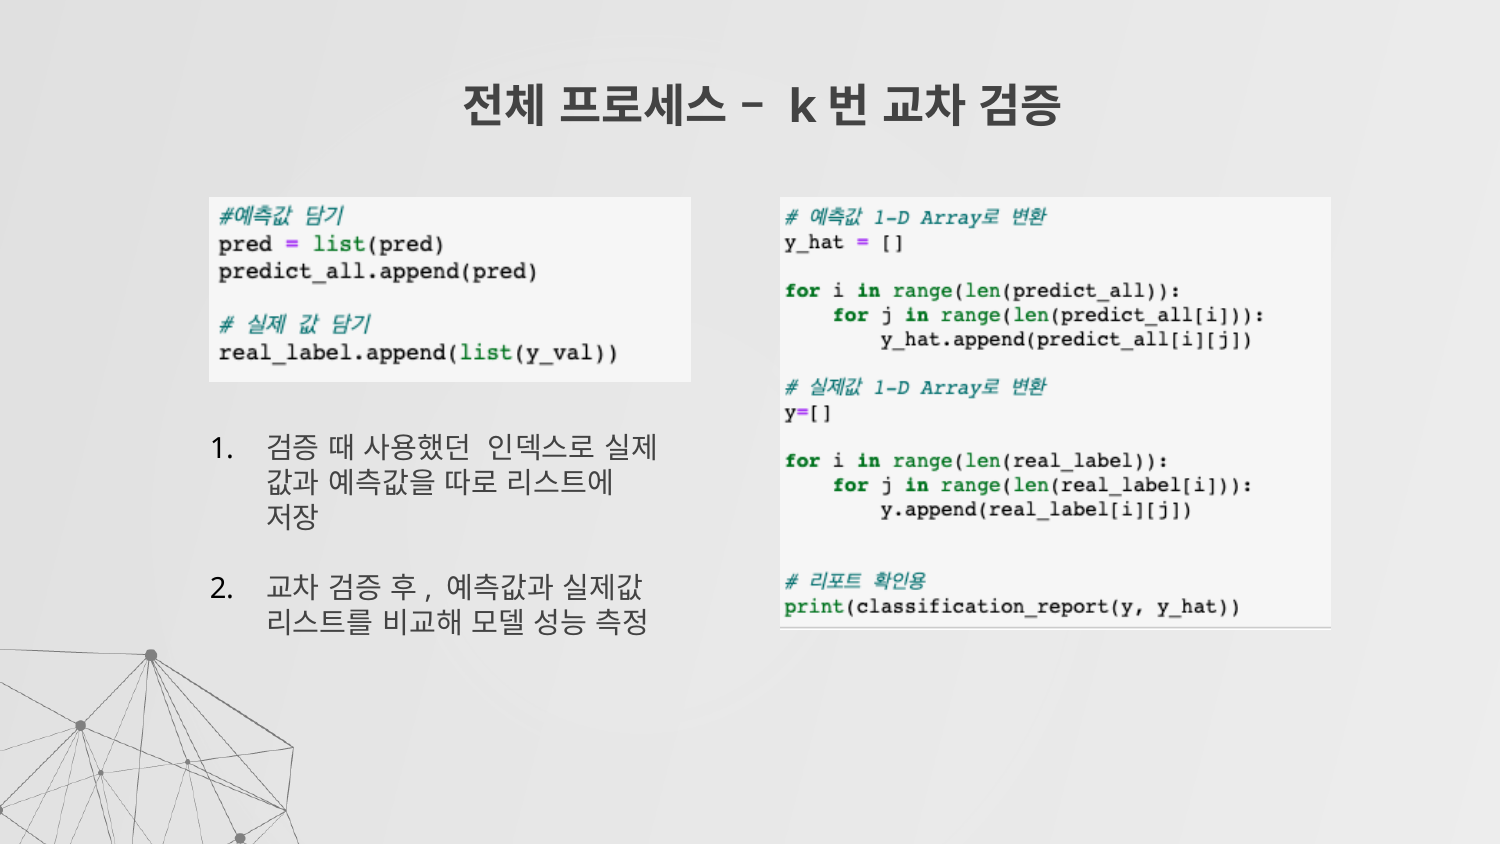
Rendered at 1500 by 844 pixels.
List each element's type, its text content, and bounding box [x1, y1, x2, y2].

picture [0, 0, 1500, 844]
text_box 검증 때 사용했던 인덱스로 실제 값과 예측값을 따로 리스트에 저장 교차 검증 후, 예측값과 실제값 리스트를 비교해 모델 성능 측정 [195, 421, 691, 647]
title 전체 프로세스 – k번 교차 검증 [294, 61, 1231, 139]
